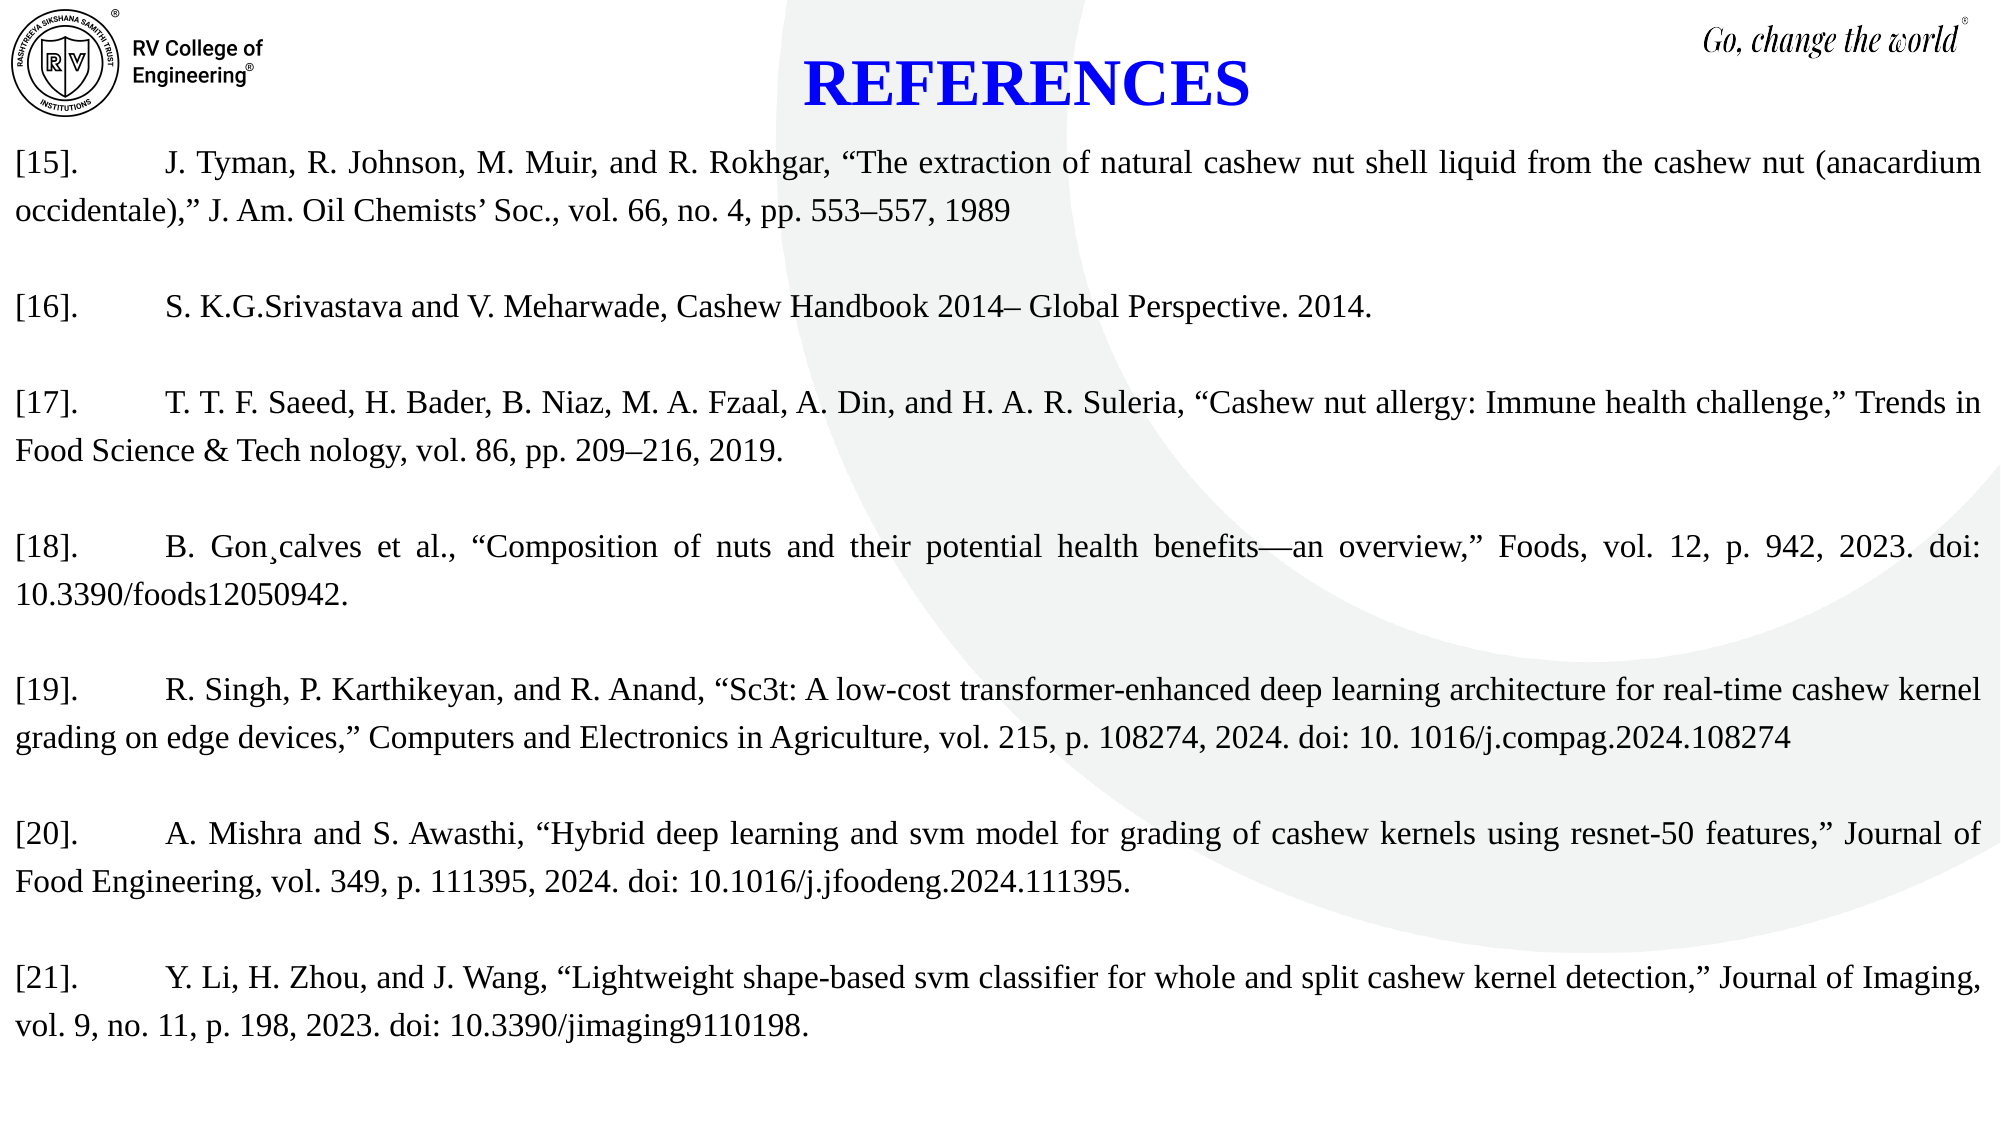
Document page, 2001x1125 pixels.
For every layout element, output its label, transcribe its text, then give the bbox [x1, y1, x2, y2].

list [15]. J. Tyman, R. Johnson, M. Muir, and R. Rokhgar, “The extraction of natural cashew nut shell liquid from the cashew nut (anacardium occidentale),” J. Am. Oil Chemists’ Soc., vol. 66, no. 4, pp. 553–557, 1989 [16]. S. K.G.Srivastava and V. Meharwade, Cashew Handbook 2014– Global Perspective. 2014. [17]. T. T. F. Saeed, H. Bader, B. Niaz, M. A. Fzaal, A. Din, and H. A. R. Suleria, “Cashew nut allergy: Immune health challenge,” Trends in Food Science & Tech nology, vol. 86, pp. 209–216, 2019. [18]. B. Gon¸calves et al., “Composition of nuts and their potential health benefits—an overview,” Foods, vol. 12, p. 942, 2023. doi: 10.3390/foods12050942. [19]. R. Singh, P. Karthikeyan, and R. Anand, “Sc3t: A low-cost transformer-enhanced deep learning architecture for real-time cashew kernel grading on edge devices,” Computers and Electronics in Agriculture, vol. 215, p. 108274, 2024. doi: 10. 1016/j.compag.2024.108274 [20]. A. Mishra and S. Awasthi, “Hybrid deep learning and svm model for grading of cashew kernels using resnet-50 features,” Journal of Food Engineering, vol. 349, p. 111395, 2024. doi: 10.1016/j.jfoodeng.2024.111395. [21]. Y. Li, H. Zhou, and J. Wang, “Lightweight shape-based svm classifier for whole and split cashew kernel detection,” Journal of Imaging, vol. 9, no. 11, p. 198, 2023. doi: 10.3390/jimaging9110198. [0, 125, 2000, 1125]
picture [0, 0, 2001, 1125]
title REFERENCES [308, 31, 1747, 125]
